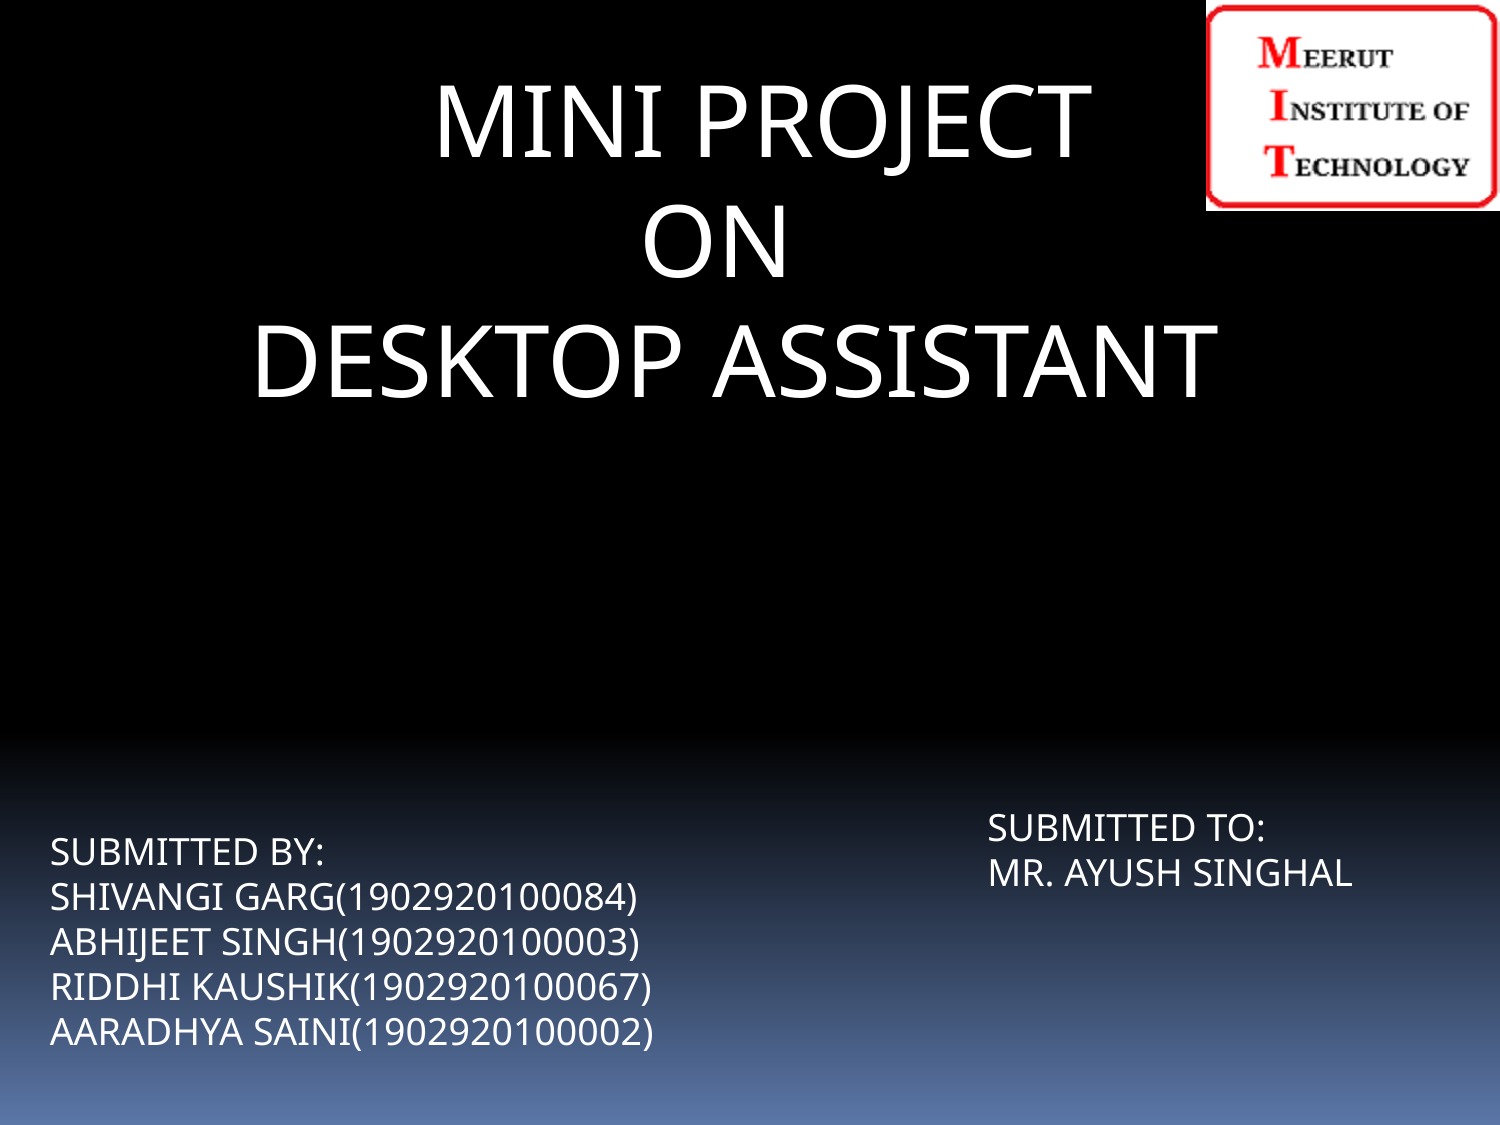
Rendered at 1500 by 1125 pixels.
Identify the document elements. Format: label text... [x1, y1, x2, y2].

text_box MINI PROJECT ON DESKTOP ASSISTANT [234, 50, 1266, 425]
picture [1205, 0, 1500, 212]
text_box SUBMITTED BY: SHIVANGI GARG(1902920100084) ABHIJEET SINGH(1902920100003) RIDDHI KAUSHIK(1902920100067) AARADHYA SAINI(1902920100002) [35, 820, 774, 1060]
text_box SUBMITTED TO: MR. AYUSH SINGHAL [972, 796, 1453, 902]
